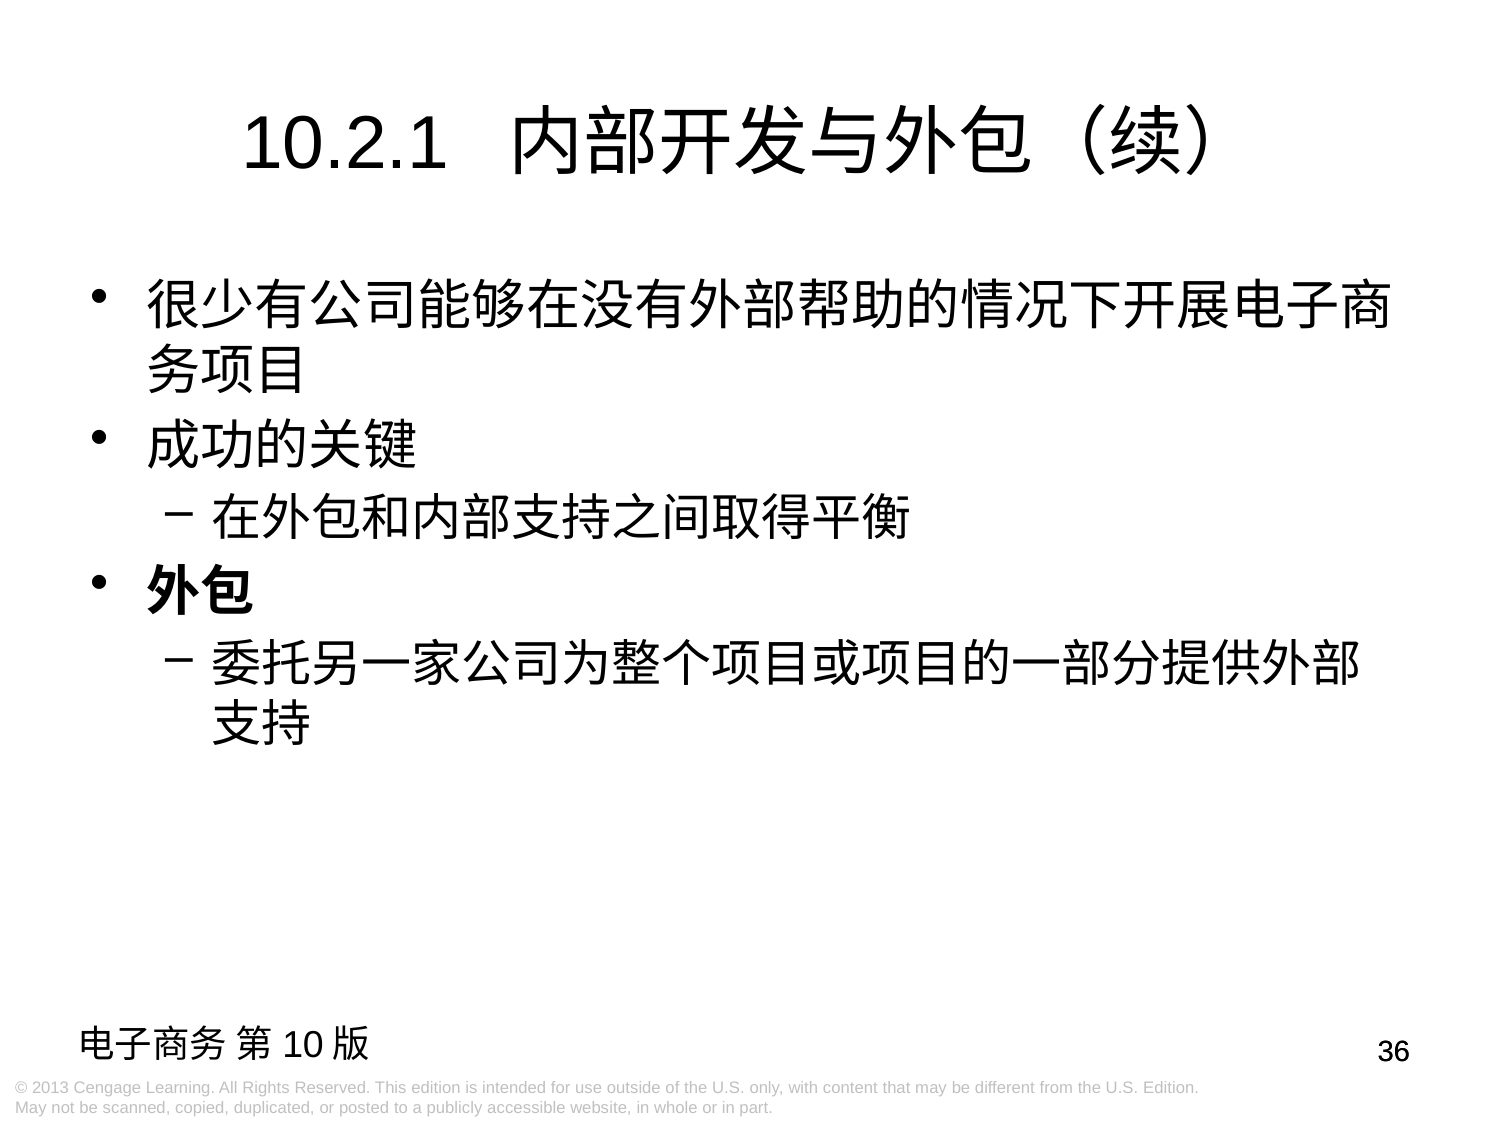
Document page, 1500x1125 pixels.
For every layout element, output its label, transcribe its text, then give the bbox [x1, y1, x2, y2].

list 很少有公司能够在没有外部帮助的情况下开展电子商务项目 成功的关键 在外包和内部支持之间取得平衡 外包 委托另一家公司为整个项目或项目的一部分提供外部支持 [75, 262, 1425, 1005]
slide_number 36 [1074, 1024, 1426, 1103]
title 10.2.1 内部开发与外包（续） [75, 45, 1425, 233]
